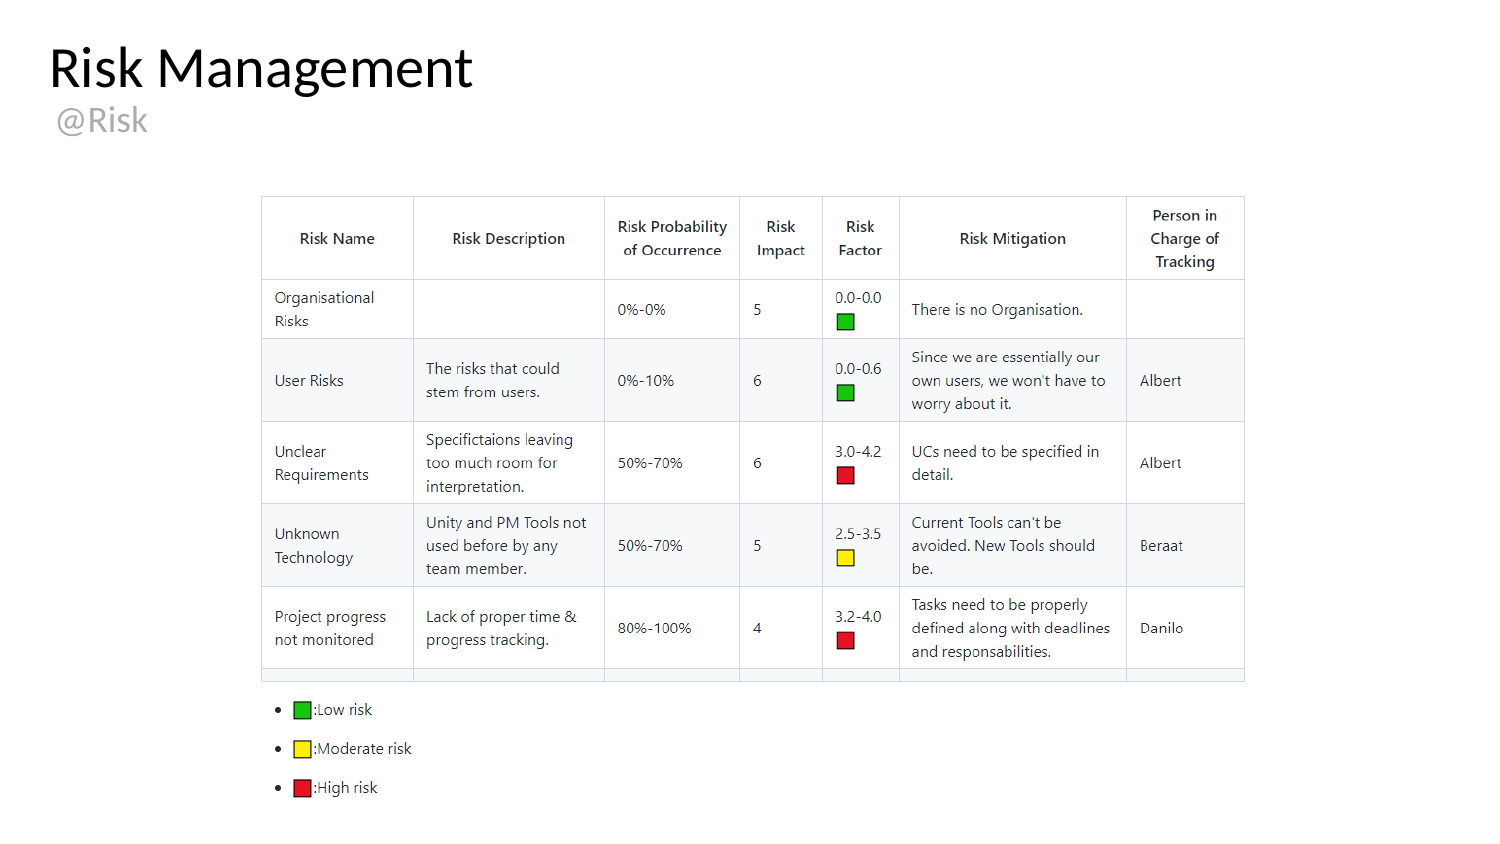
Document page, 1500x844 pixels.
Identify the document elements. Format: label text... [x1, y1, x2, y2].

picture [251, 186, 1249, 803]
text_box @Risk [39, 87, 398, 149]
text_box Risk Management [34, 19, 1188, 118]
